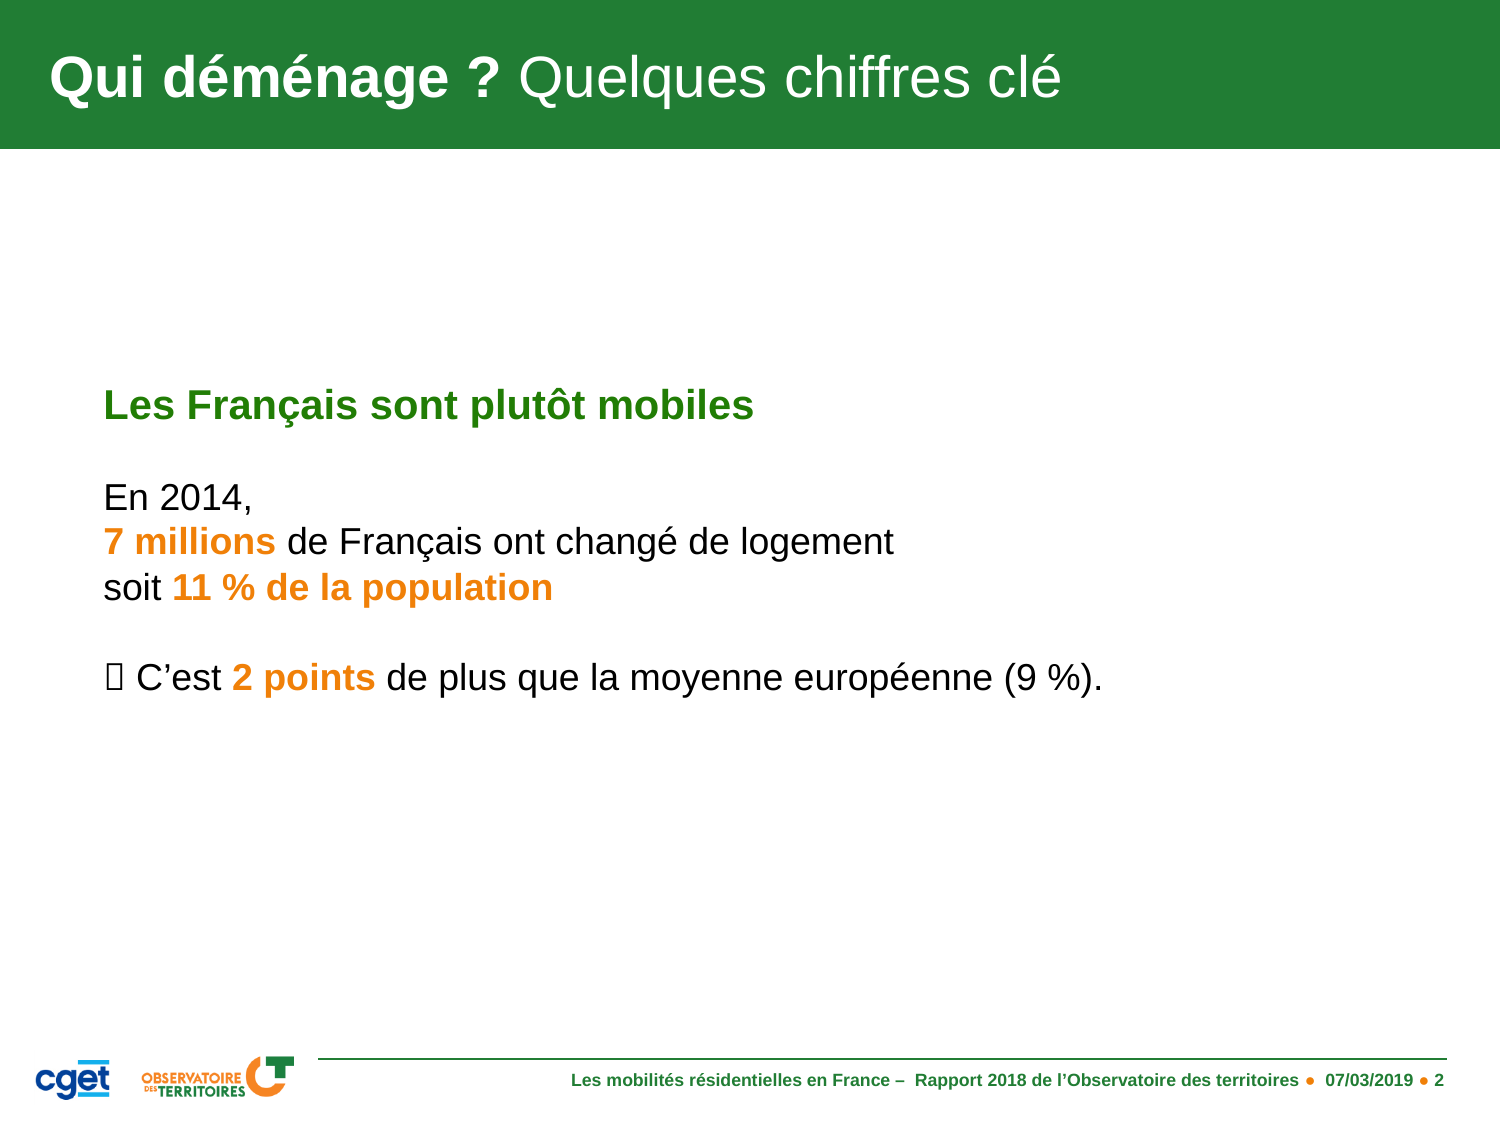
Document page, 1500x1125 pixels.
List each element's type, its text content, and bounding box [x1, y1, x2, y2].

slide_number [312, 1061, 1459, 1098]
title Qui déménage ? Quelques chiffres clé [34, 0, 1425, 149]
text_box Les Français sont plutôt mobiles En 2014, 7 millions de Français ont changé de logement soit 11 % de la population  C’est 2 points de plus que la moyenne européenne (9 %). [88, 370, 1500, 750]
picture [34, 1050, 110, 1105]
picture [140, 1054, 294, 1099]
